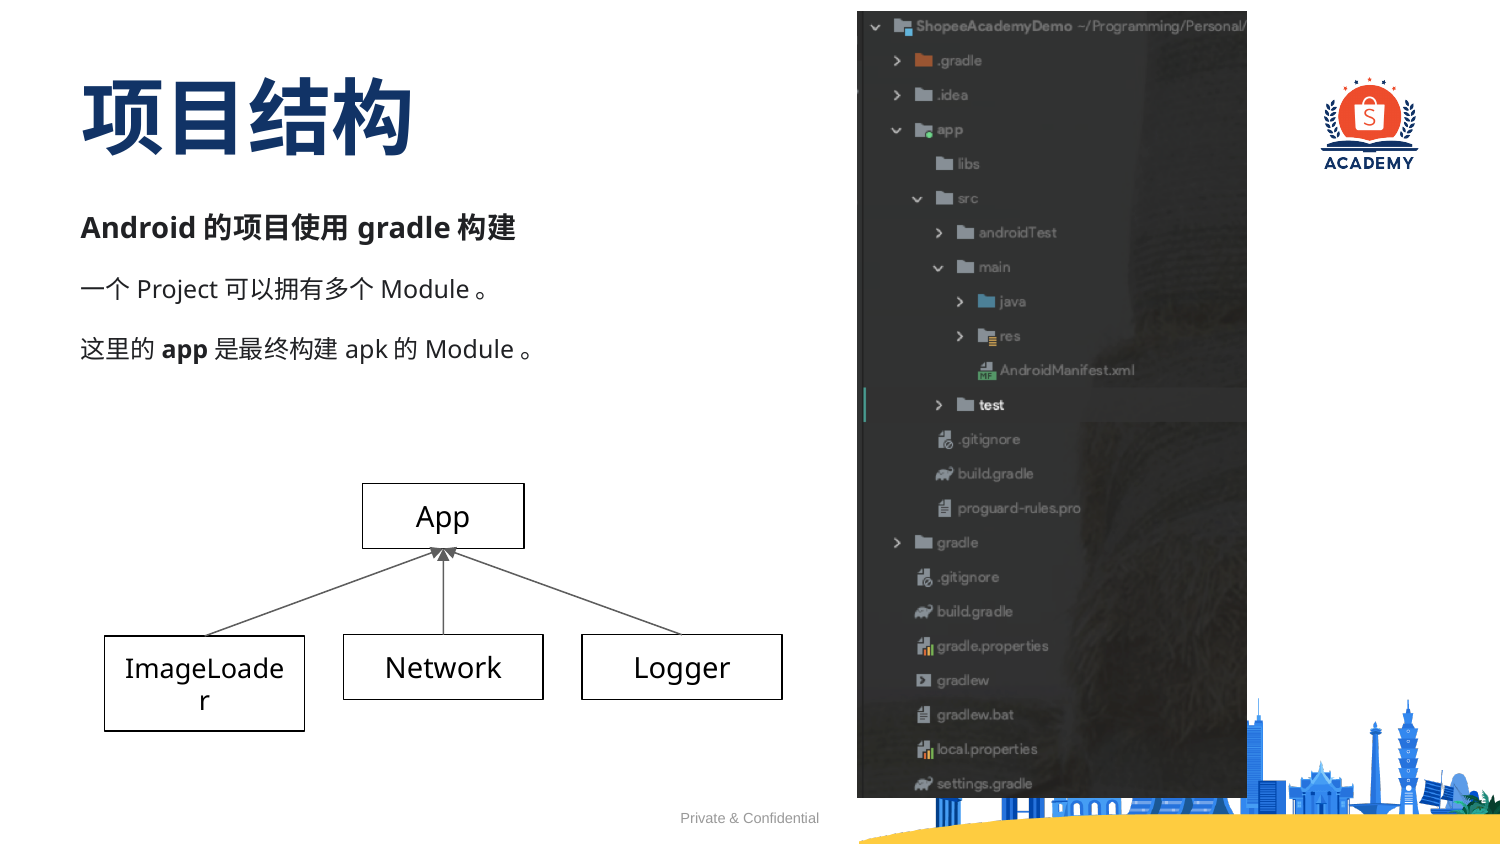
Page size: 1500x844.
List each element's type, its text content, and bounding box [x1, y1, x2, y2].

text_box App [362, 483, 524, 547]
list Android的项目使用gradle构建 一个Project可以拥有多个Module。 这里的app是最终构建apk的Module。 [77, 205, 852, 787]
text_box Network [343, 643, 544, 700]
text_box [443, 548, 683, 635]
text_box ImageLoader [104, 635, 305, 731]
picture [857, 11, 1500, 844]
title 项目结构 [78, 62, 852, 198]
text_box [204, 549, 440, 637]
text_box Logger [582, 634, 782, 700]
picture [1292, 47, 1448, 203]
